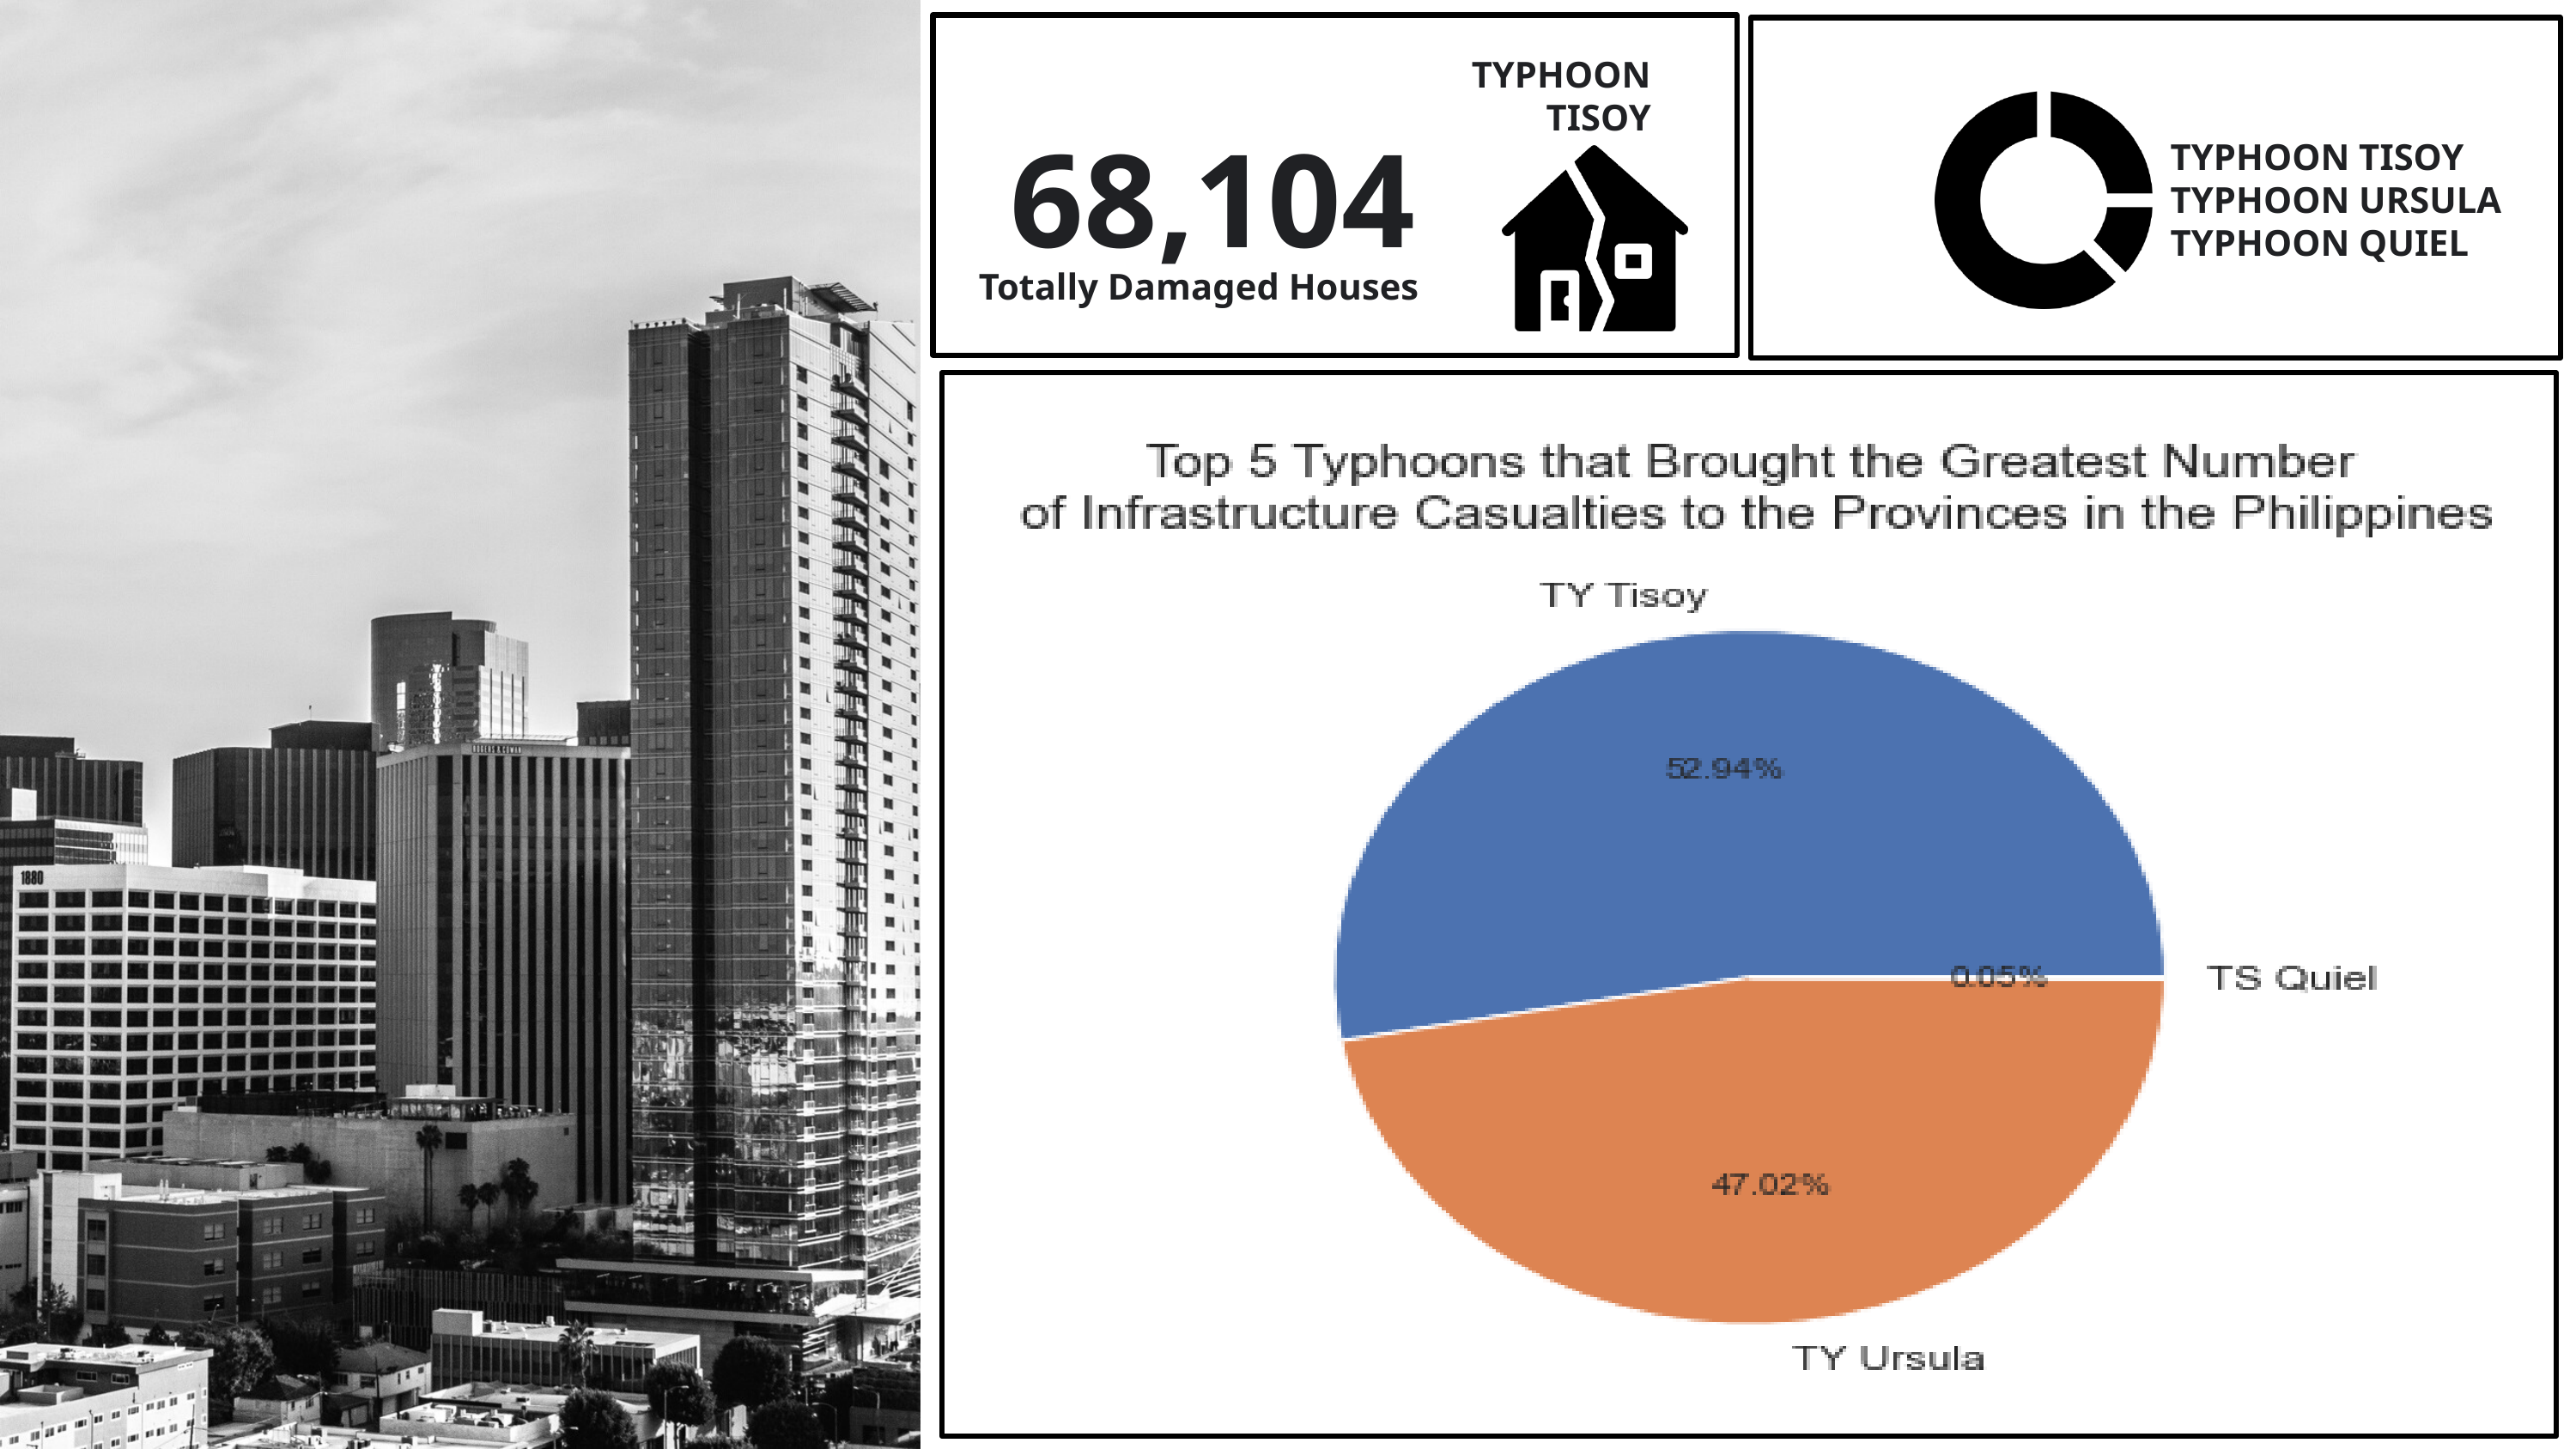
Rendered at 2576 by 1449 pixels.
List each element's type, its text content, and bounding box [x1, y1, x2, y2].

text_box TYPHOON TISOY TYPHOON URSULA TYPHOON QUIEL [2158, 128, 2576, 270]
text_box [1749, 15, 2562, 360]
text_box Totally Damaged Houses [965, 258, 1477, 314]
picture [0, 0, 920, 1449]
picture [944, 375, 2554, 1434]
text_box TYPHOON TISOY [1412, 45, 1664, 145]
picture [1502, 145, 1688, 331]
text_box [931, 13, 1739, 357]
picture [1935, 91, 2154, 309]
text_box 68,104 [997, 112, 1460, 258]
